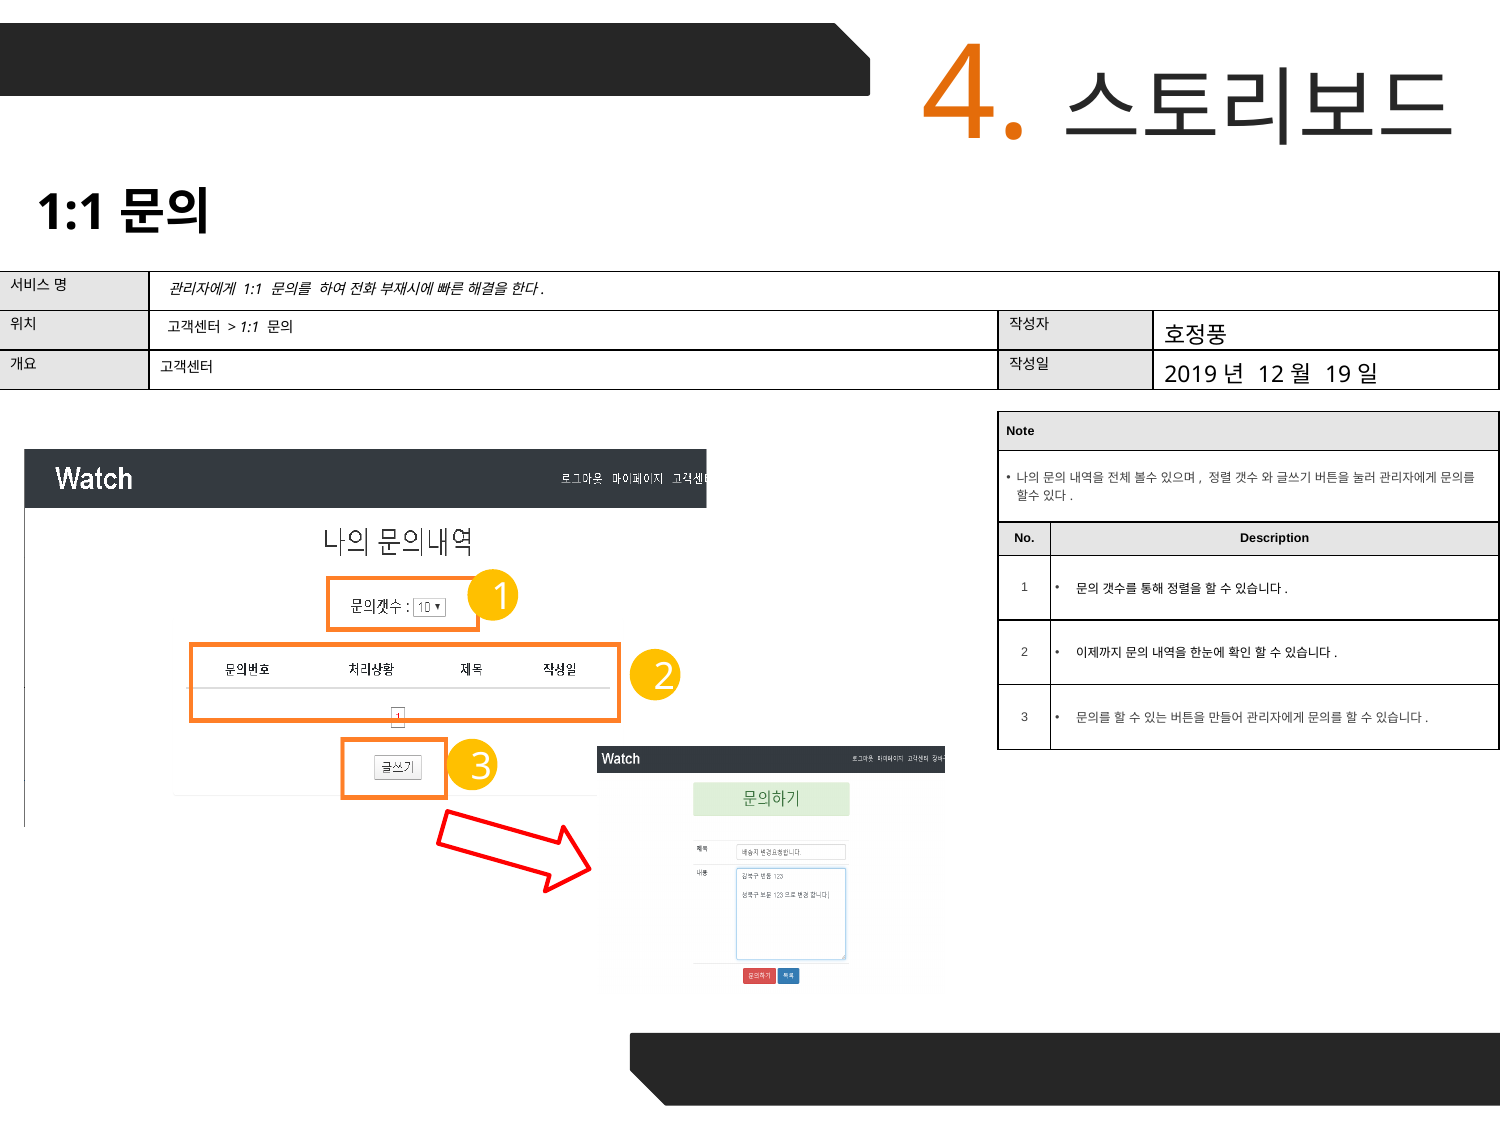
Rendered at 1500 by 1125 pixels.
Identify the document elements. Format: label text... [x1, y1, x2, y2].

table_header 관리자에게 1:1 문의를 하여 전화 부재시에 빠른 해결을 한다. [150, 272, 1498, 310]
table_cell 개요 [0, 351, 148, 389]
table_cell 위치 [0, 311, 148, 349]
text_box [438, 838, 590, 892]
table_cell 문의 갯수를 통해 정렬을 할 수 있습니다. [1051, 556, 1498, 619]
table_cell 문의를 할 수 있는 버튼을 만들어 관리자에게 문의를 할 수 있습니다. [1051, 685, 1498, 749]
table_cell No. [999, 523, 1050, 555]
table_cell 나의 문의 내역을 전체 볼수 있으며, 정렬 갯수 와 글쓰기 버튼을 눌러 관리자에게 문의를 할수 있다. [999, 451, 1498, 521]
text_box 4.스토리보드 [906, 0, 1500, 173]
table_cell 2019년 12월 19일 [1154, 351, 1498, 389]
text_box [0, 23, 871, 96]
table_cell 호정풍 [1154, 311, 1498, 349]
table_cell 1 [999, 556, 1050, 619]
table_cell 고객센터 > 1:1 문의 [150, 311, 997, 349]
table_cell 작성일 [999, 351, 1152, 389]
text_box [629, 1032, 1500, 1106]
table_header Note [999, 412, 1498, 450]
picture [20, 444, 946, 994]
table_cell 작성자 [999, 311, 1152, 349]
table_cell Description [1051, 523, 1498, 555]
table_header 서비스 명 [0, 272, 148, 310]
table_cell 고객센터 [150, 351, 997, 389]
table_cell 3 [999, 685, 1050, 749]
text_box 1:1문의 [21, 171, 877, 261]
table_cell 2 [999, 621, 1050, 684]
table_cell 이제까지 문의 내역을 한눈에 확인 할 수 있습니다. [1051, 621, 1498, 684]
